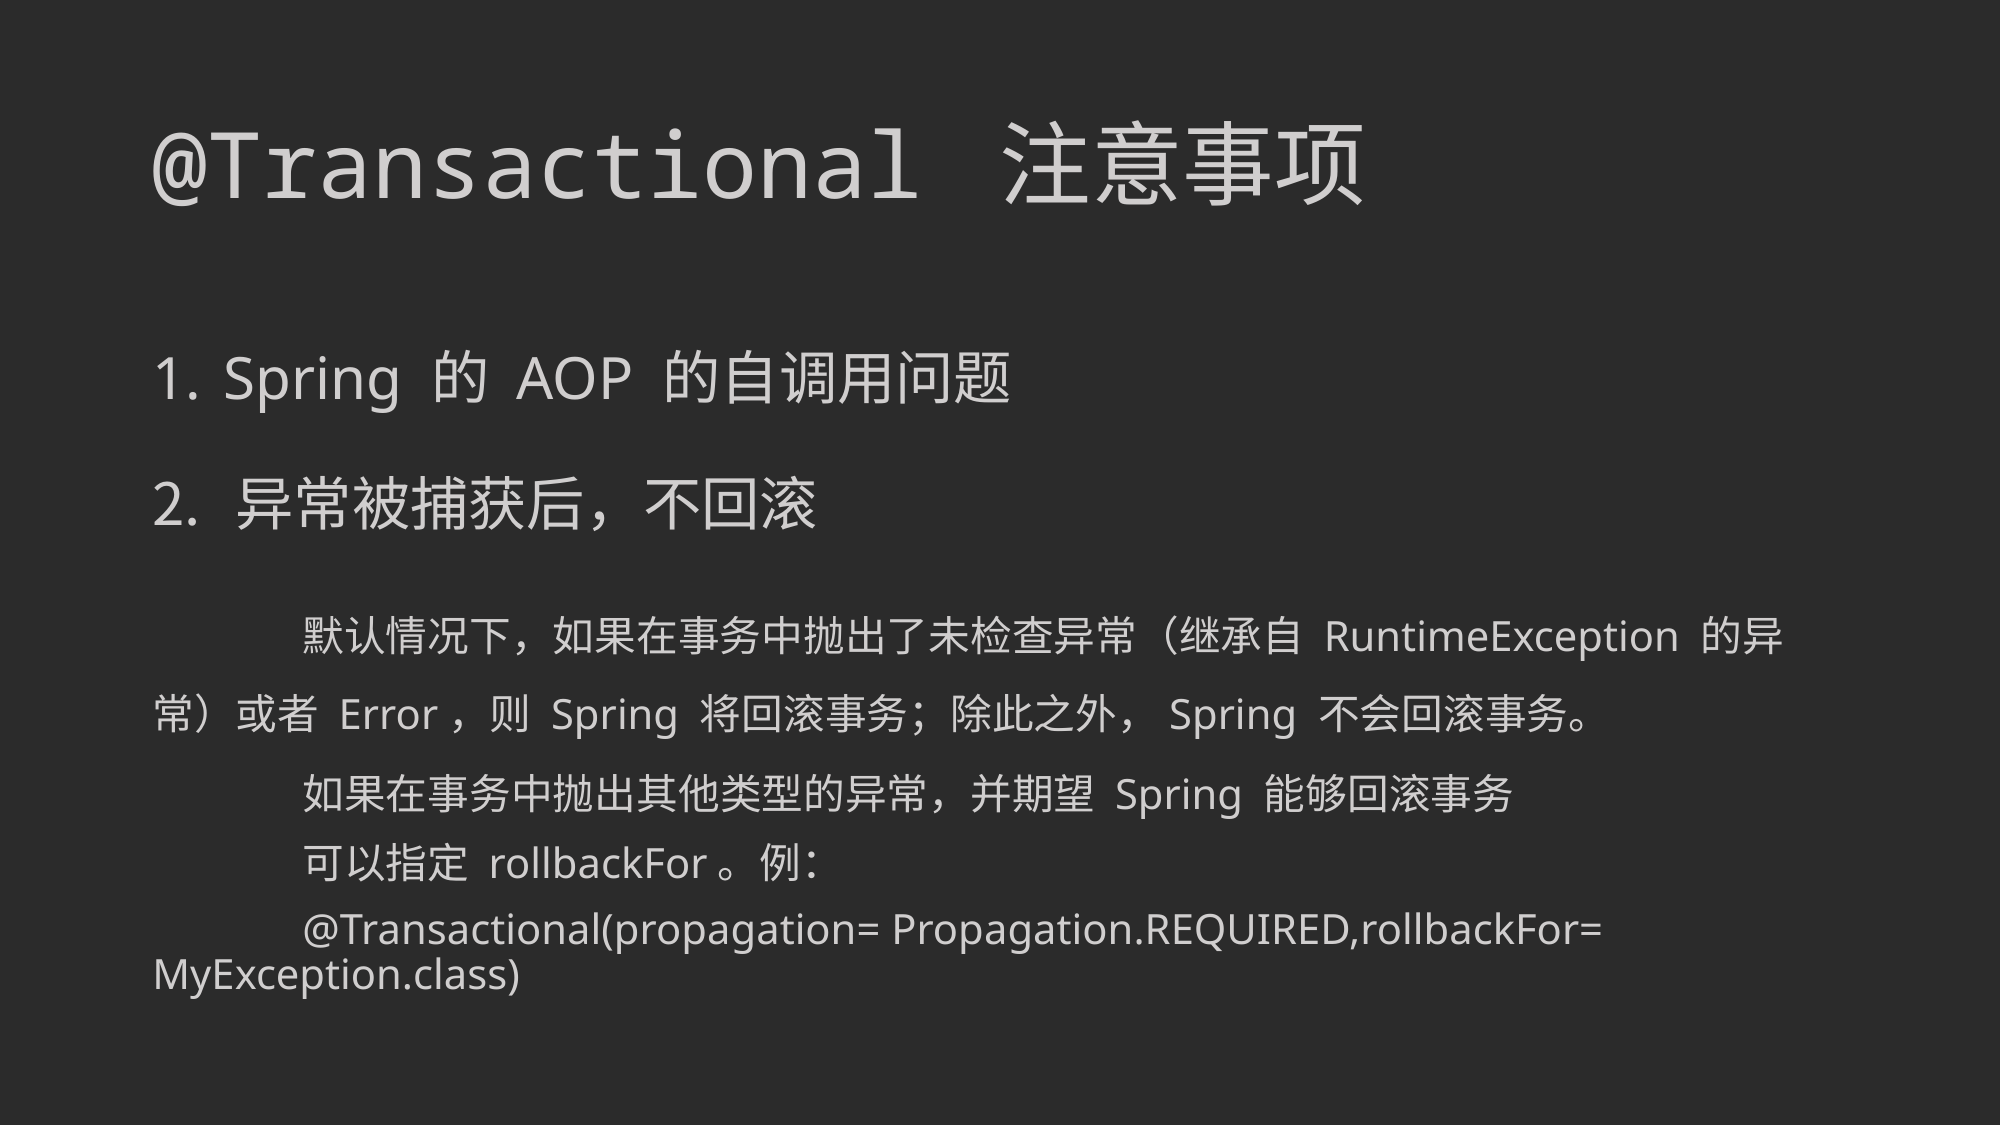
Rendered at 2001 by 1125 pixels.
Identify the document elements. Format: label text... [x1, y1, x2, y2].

list Spring 的 AOP 的自调用问题 异常被捕获后，不回滚 默认情况下，如果在事务中抛出了未检查异常（继承自 RuntimeException 的异常）或者 Error，则 Spring 将回滚事务；除此之外，Spring 不会回滚事务。 如果在事务中抛出其他类型的异常，并期望 Spring 能够回滚事务 可以指定 rollbackFor。例： @Transactional(propagation= Propagation.REQUIRED,rollbackFor= MyException.class) [137, 299, 1863, 1014]
title @Transactional 注意事项 [137, 59, 1863, 278]
